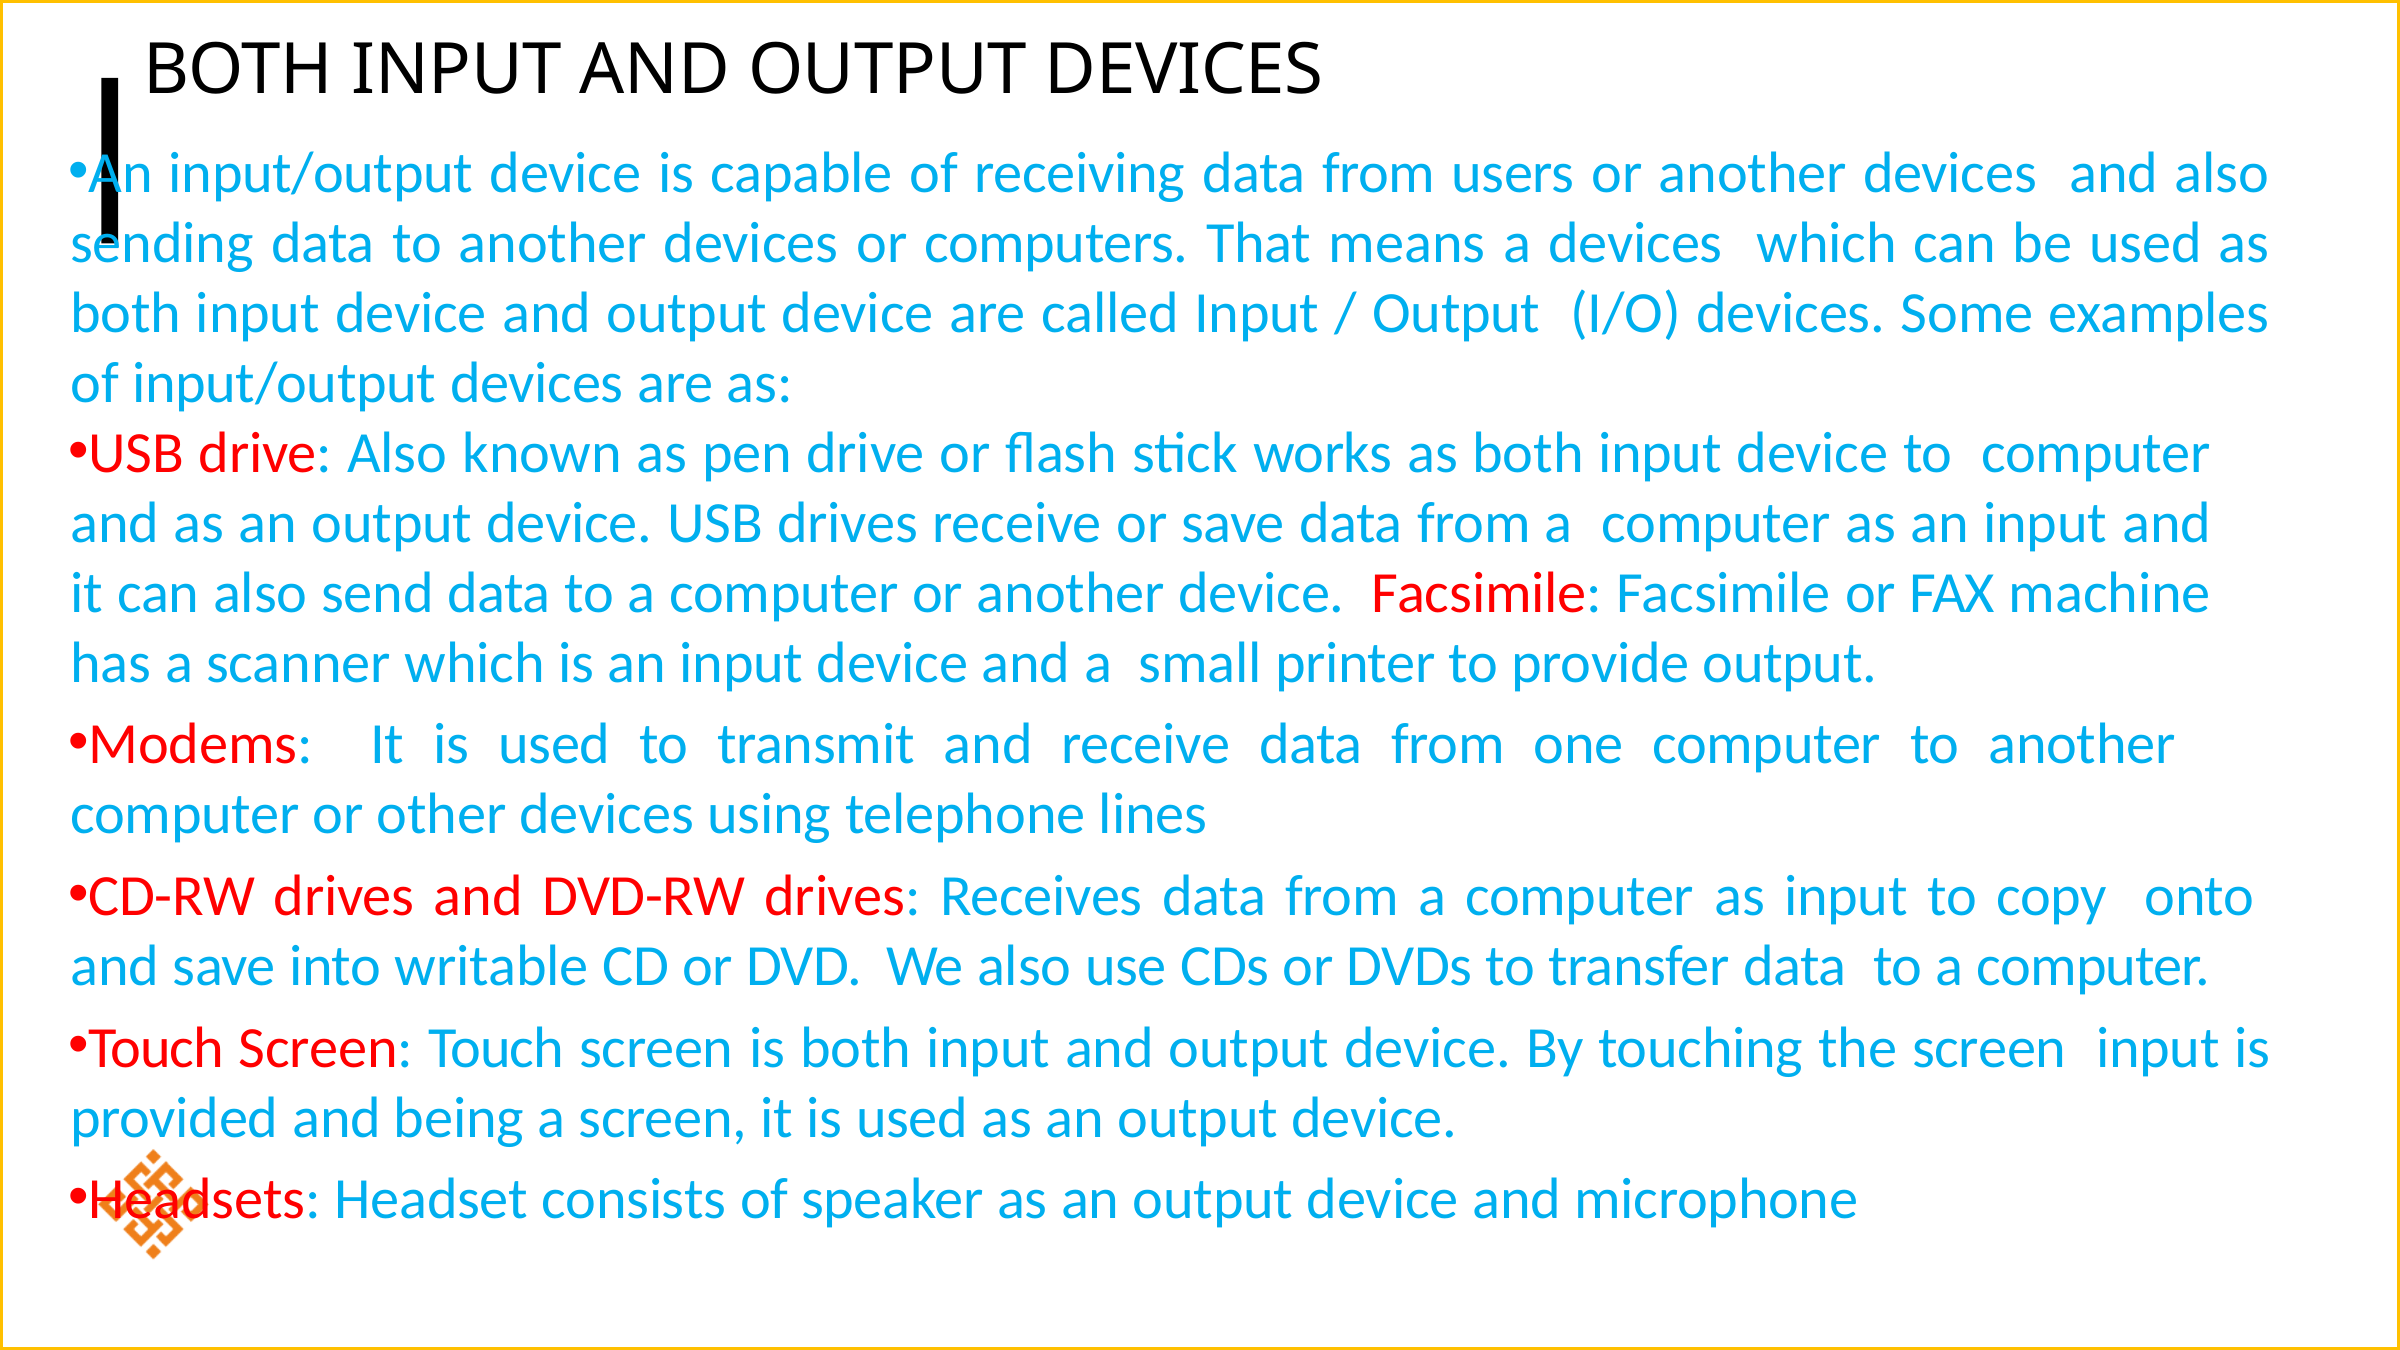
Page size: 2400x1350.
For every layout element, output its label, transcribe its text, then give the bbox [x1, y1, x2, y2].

list An input/output device is capable of receiving data from users or another devices and also sending data to another devices or computers. That means a devices which can be used as both input device and output device are called Input / Output (I/O) devices. Some examples of input/output devices are as: USB drive: Also known as pen drive or flash stick works as both input device to computer and as an output device. USB drives receive or save data from a computer as an input and it can also send data to a computer or another device. Facsimile: Facsimile or FAX machine has a scanner which is an input device and a small printer to provide output. Modems: It is used to transmit and receive data from one computer to another computer or other devices using telephone lines CD-RW drives and DVD-RW drives: Receives data from a computer as input to copy onto and save into writable CD or DVD. We also use CDs or DVDs to transfer data to a computer. Touch Screen: Touch screen is both input and output device. By touching the screen input is provided and being a screen, it is used as an output device. Headsets: Headset consists of speaker as an output device and microphone [50, 125, 2290, 1156]
title Both input and output devices [125, 13, 1348, 101]
picture [75, 1156, 235, 1350]
